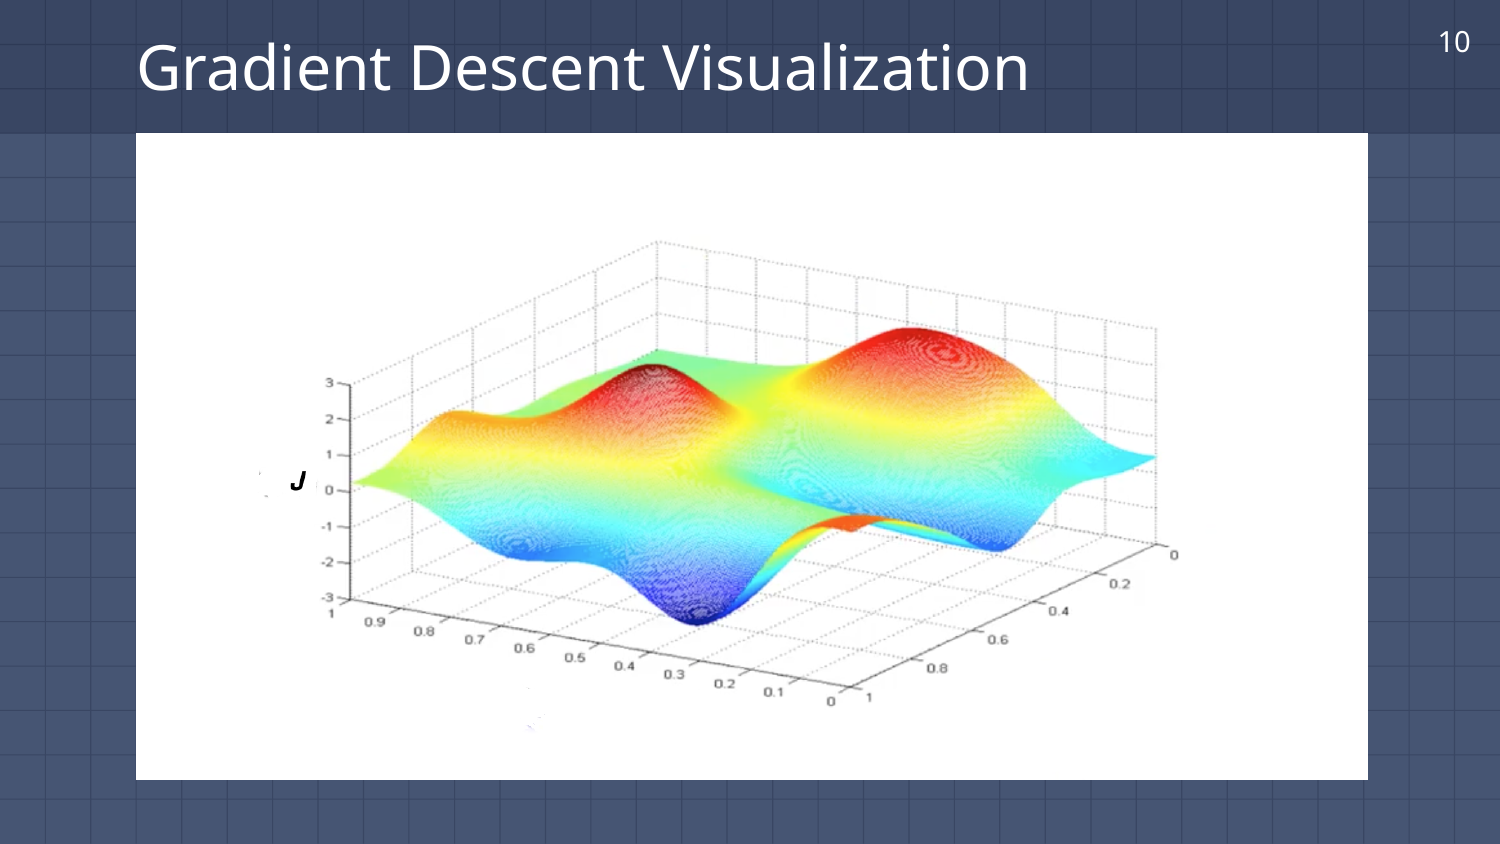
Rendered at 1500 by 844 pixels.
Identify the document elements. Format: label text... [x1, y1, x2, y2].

picture [135, 133, 1368, 781]
slide_number ‹#› [1408, 0, 1500, 88]
title Gradient Descent Visualization [121, 0, 1383, 118]
